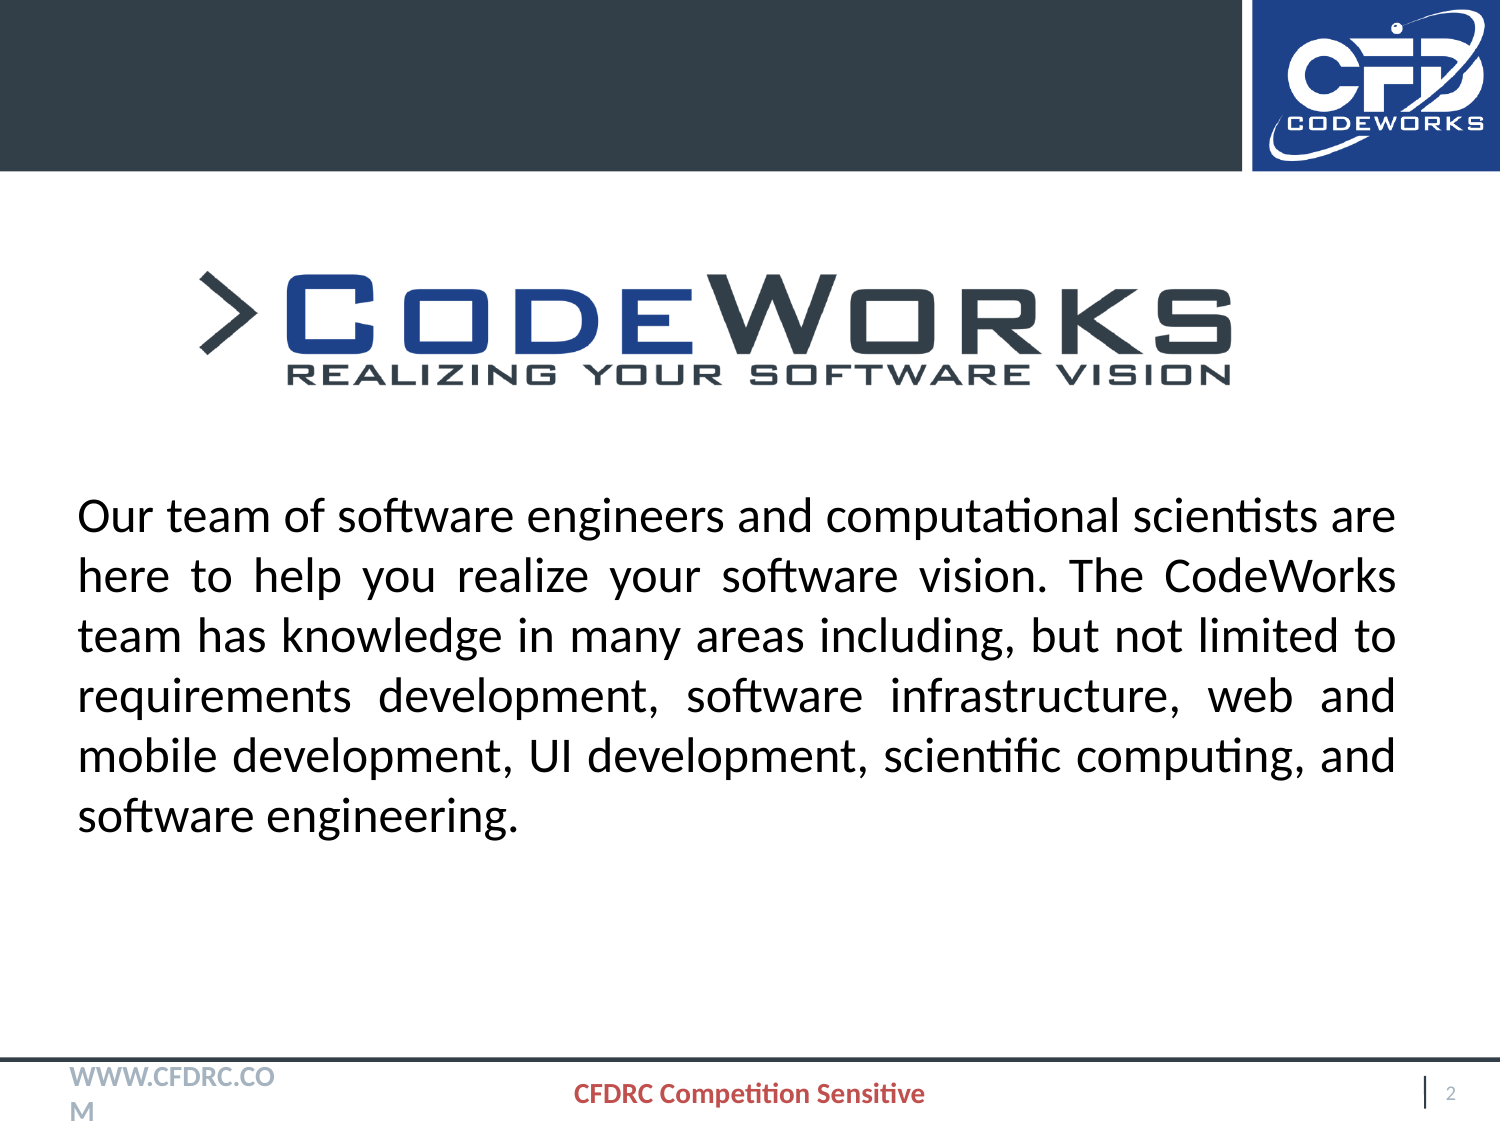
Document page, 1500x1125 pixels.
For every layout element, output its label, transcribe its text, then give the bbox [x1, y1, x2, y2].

list Our team of software engineers and computational scientists are here to help you realize your software vision. The CodeWorks team has knowledge in many areas including, but not limited to requirements development, software infrastructure, web and mobile development, UI development, scientific computing, and software engineering. [62, 474, 1413, 888]
footer CFDRC Competition Sensitive [512, 1062, 988, 1123]
picture [1265, 5, 1488, 165]
picture [174, 243, 1251, 413]
slide_number 2 [1430, 1062, 1492, 1123]
